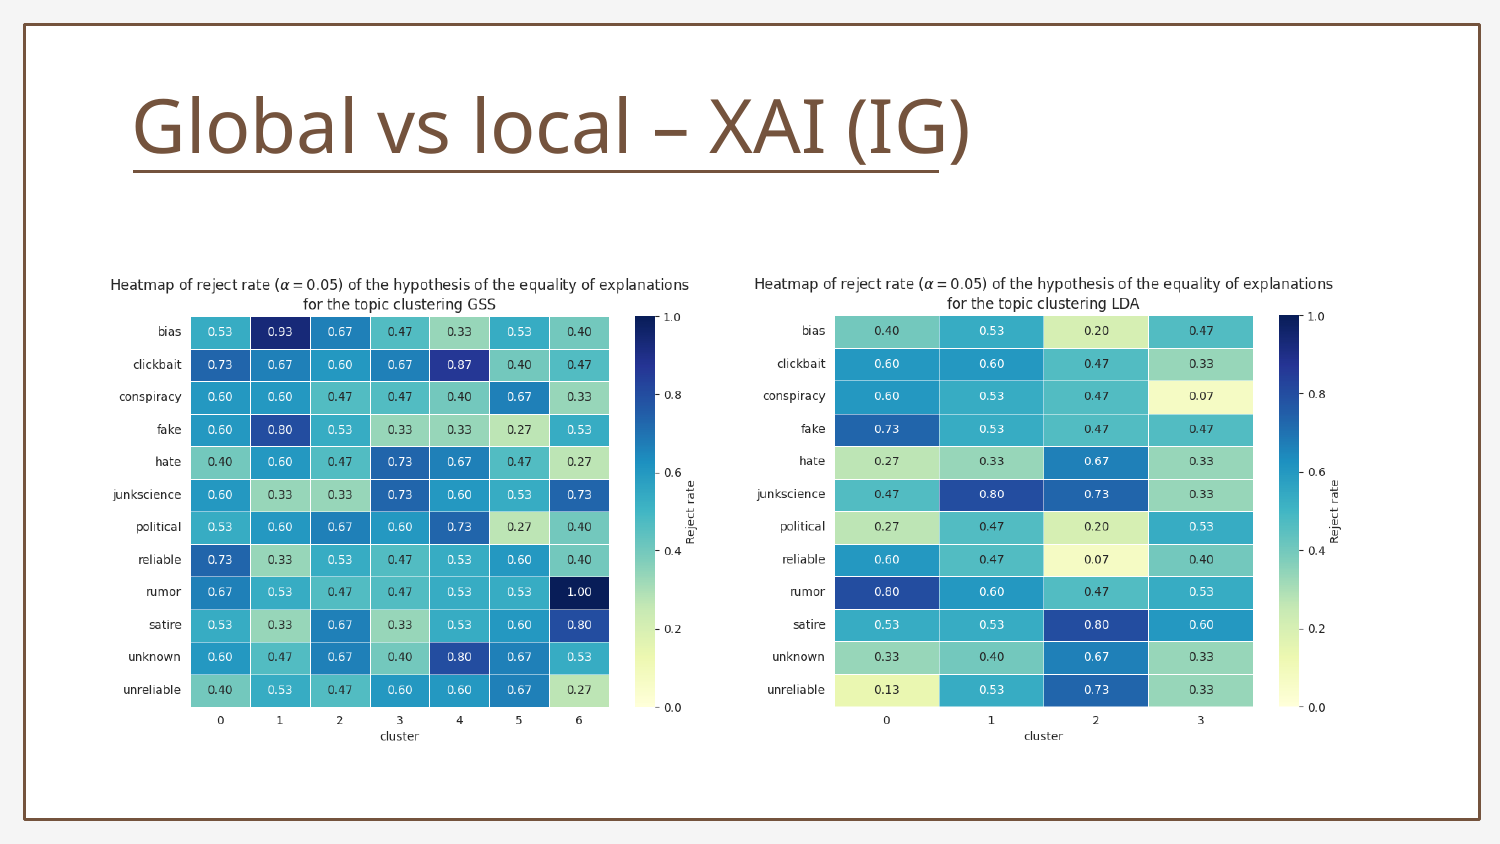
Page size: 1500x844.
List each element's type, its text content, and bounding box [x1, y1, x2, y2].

picture [105, 255, 704, 761]
title Global vs local – XAI (IG) [116, 63, 1339, 191]
picture [749, 255, 1355, 760]
